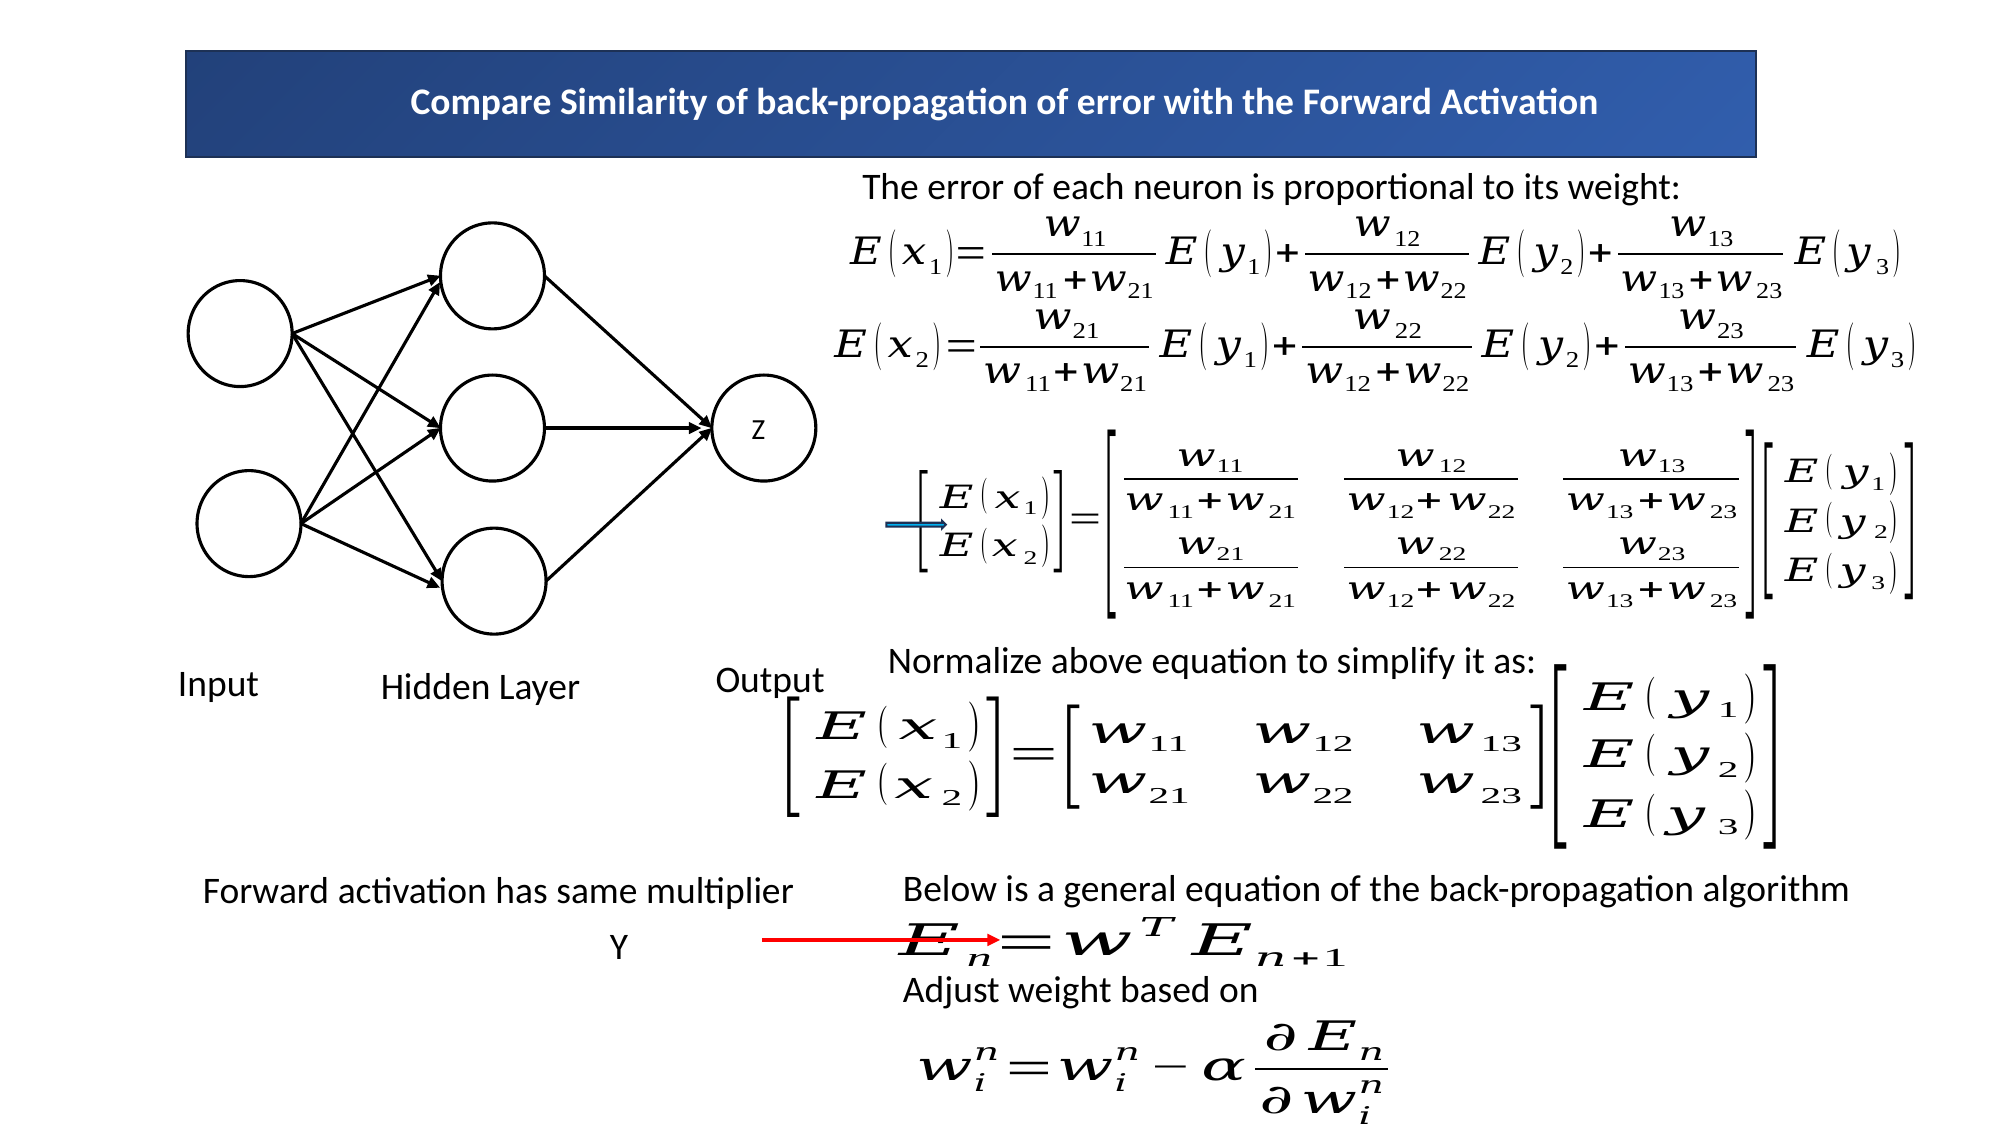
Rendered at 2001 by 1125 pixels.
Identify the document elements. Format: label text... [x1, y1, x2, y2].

text_box Below is a general equation of the back-propagation algorithm [888, 856, 2000, 917]
text_box Normalize above equation to simplify it as: [873, 628, 1827, 689]
text_box [185, 50, 1757, 158]
text_box Forward activation has same multiplier [188, 858, 931, 919]
text_box [885, 518, 948, 531]
text_box The error of each neuron is proportional to its weight: [847, 154, 1801, 260]
text_box Compare Similarity of back-propagation of error with the Forward Activation [245, 69, 1646, 175]
text_box Adjust weight based on [888, 957, 2000, 1018]
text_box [163, 222, 864, 716]
